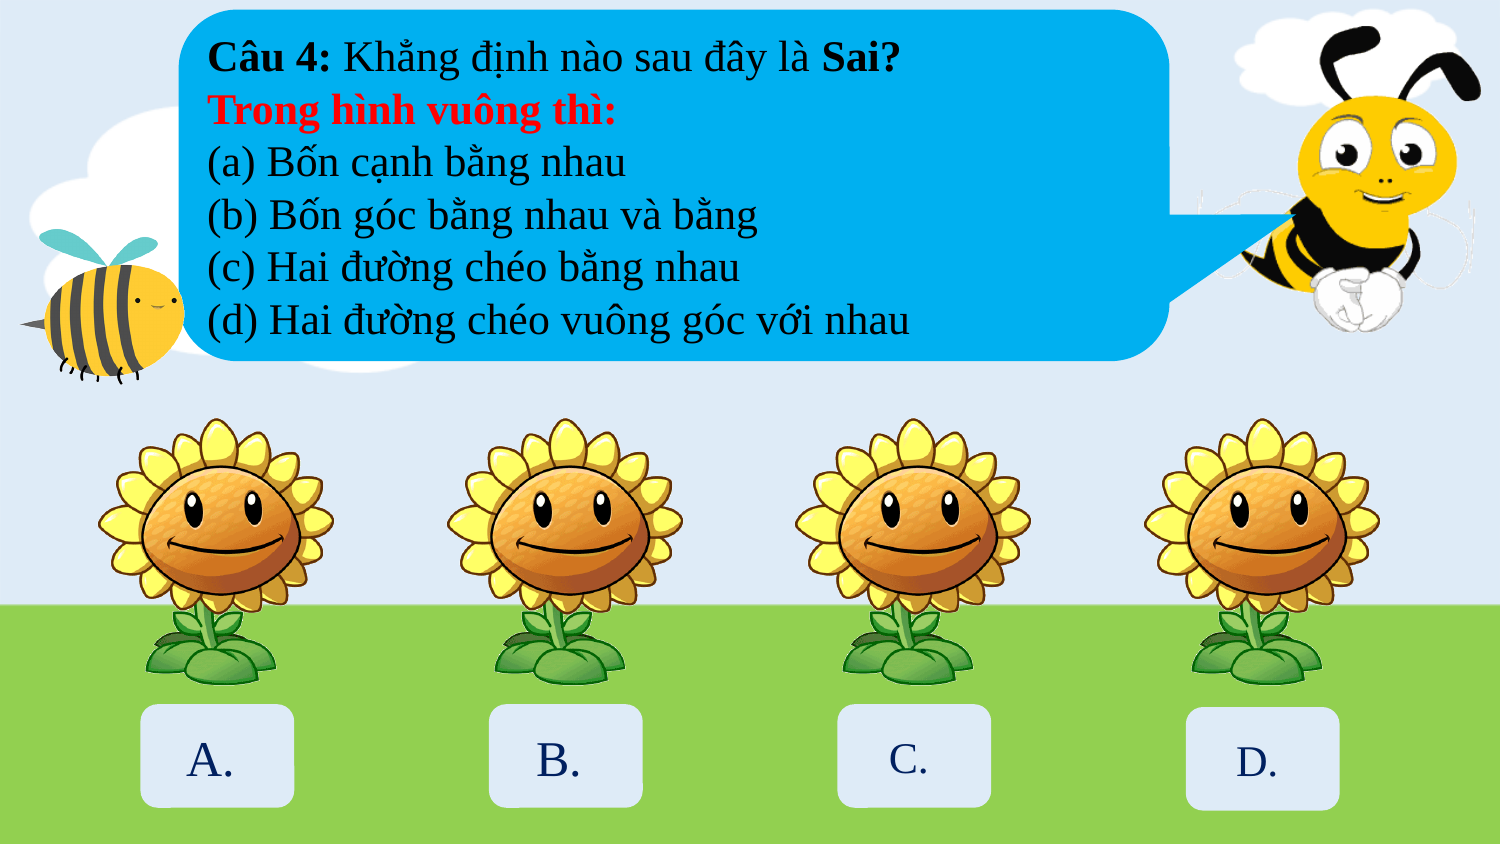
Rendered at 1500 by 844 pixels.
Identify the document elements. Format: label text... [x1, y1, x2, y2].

picture [0, 0, 1500, 844]
text_box C. [836, 708, 993, 809]
text_box D. [1184, 708, 1341, 812]
text_box B. [487, 708, 644, 809]
text_box A. [139, 708, 296, 809]
